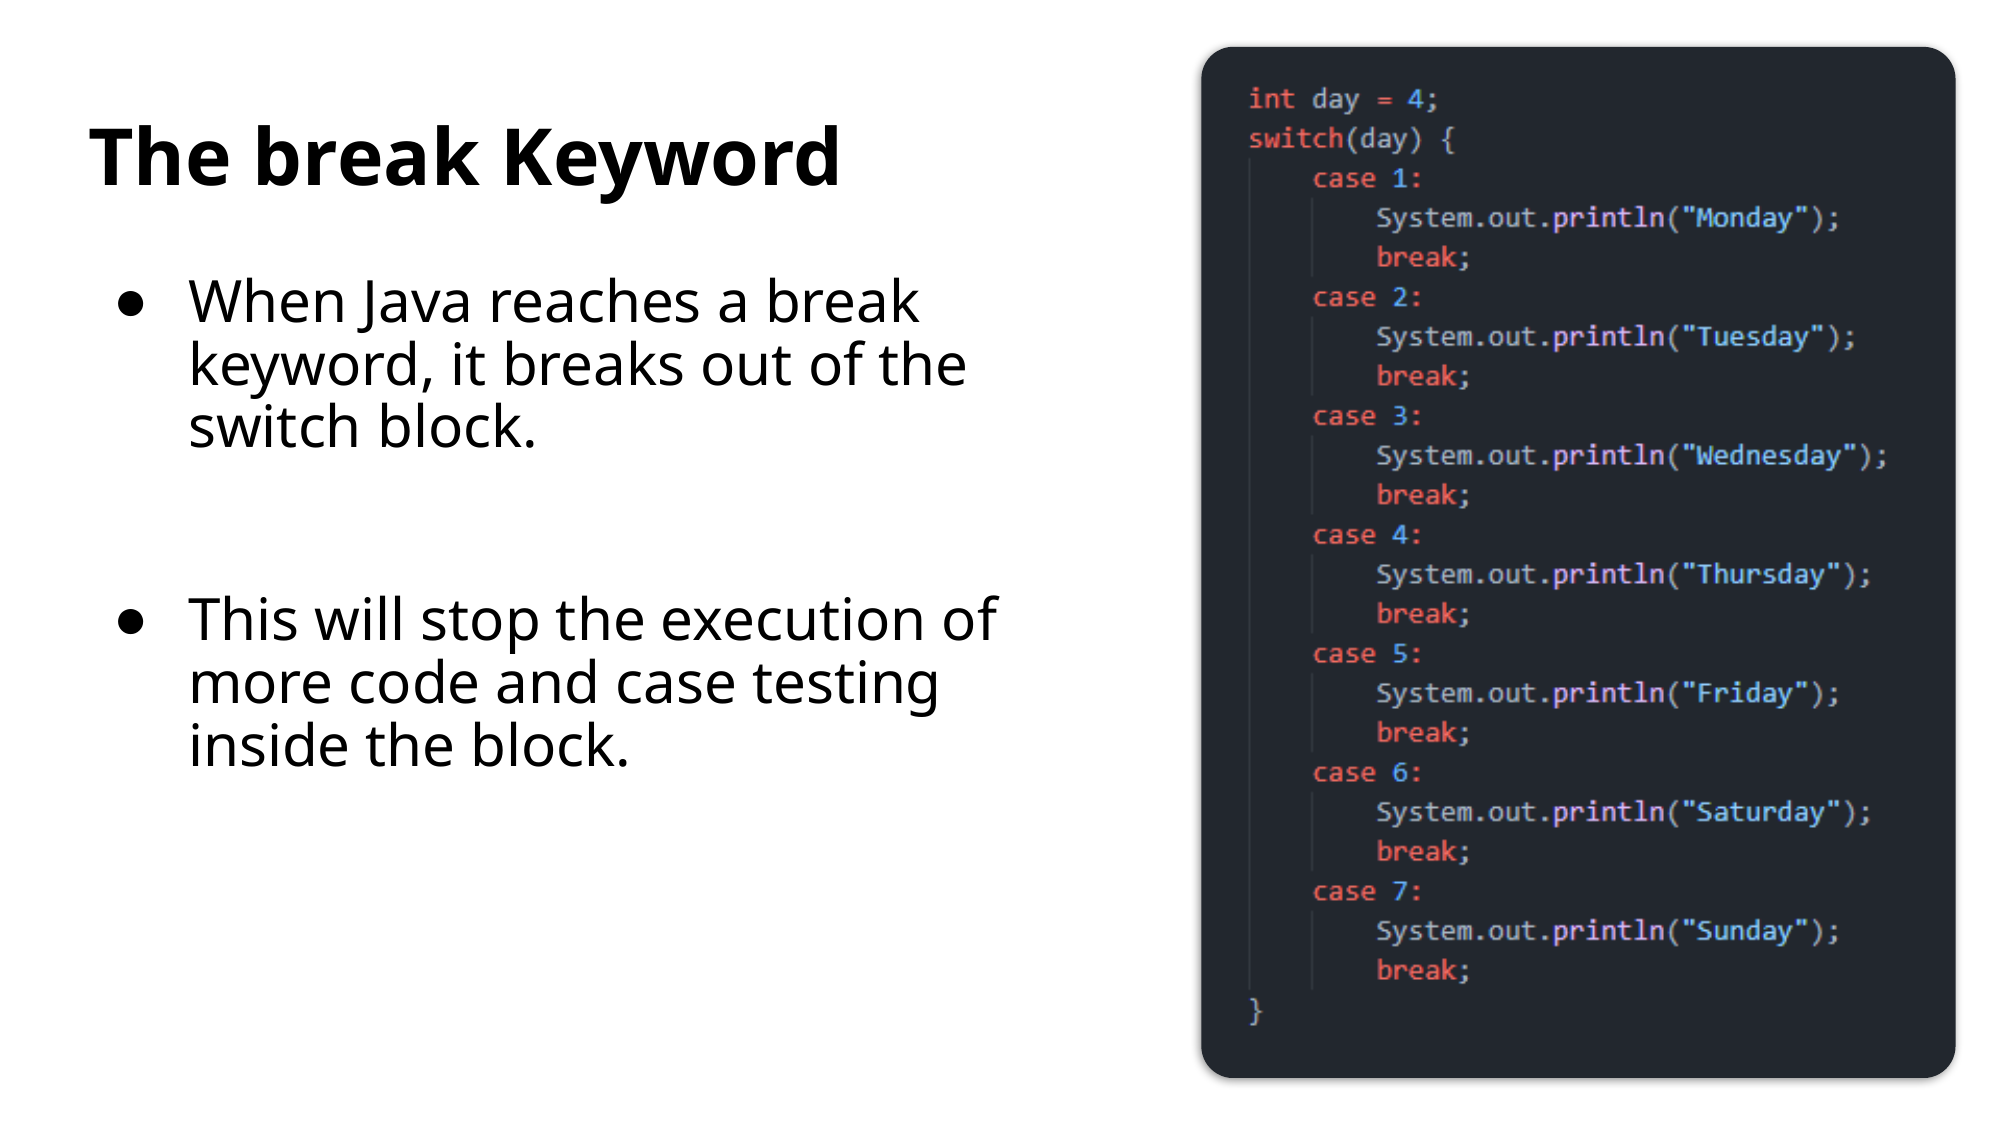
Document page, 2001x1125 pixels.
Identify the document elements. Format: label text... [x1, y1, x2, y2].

title The break Keyword [68, 97, 1193, 223]
list When Java reaches a break keyword, it breaks out of the switch block. This will stop the execution of more code and case testing inside the block. [68, 252, 1125, 1000]
picture [1200, 46, 1957, 1079]
